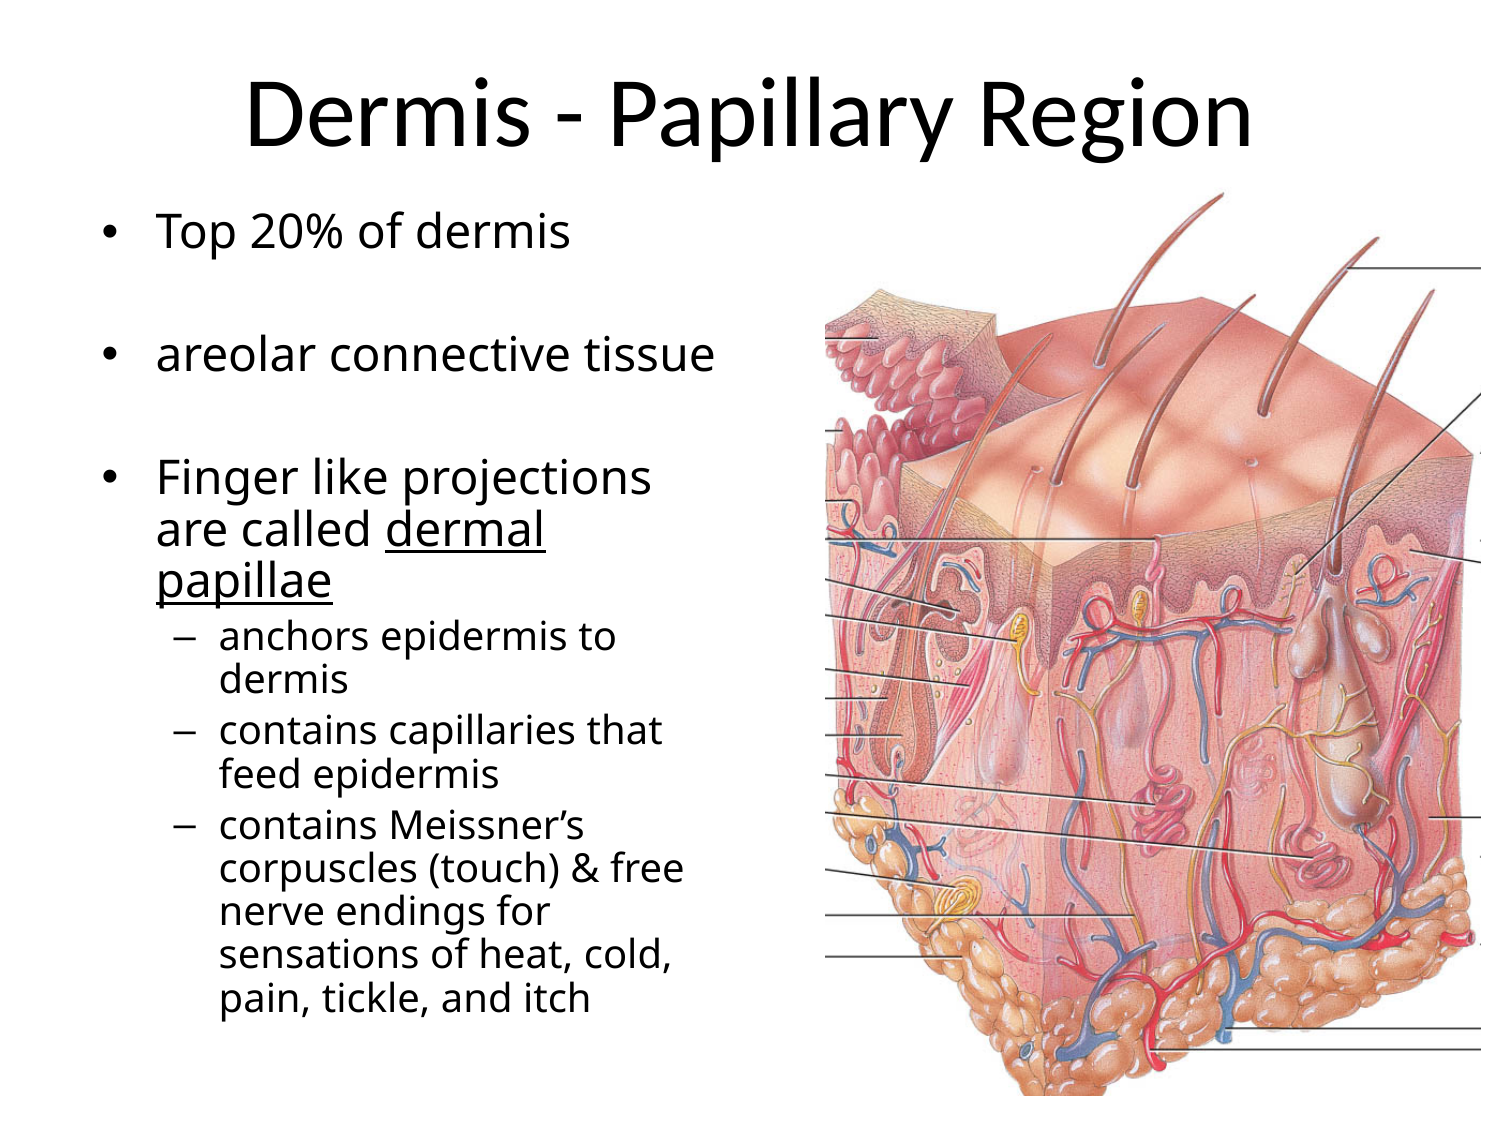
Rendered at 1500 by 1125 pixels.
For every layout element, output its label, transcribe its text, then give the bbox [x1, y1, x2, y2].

picture [824, 187, 1482, 1096]
list Top 20% of dermis areolar connective tissue Finger like projections are called dermal papillae anchors epidermis to dermis contains capillaries that feed epidermis contains Meissner’s corpuscles (touch) & free nerve endings for sensations of heat, cold, pain, tickle, and itch [86, 200, 738, 1075]
title Dermis - Papillary Region [75, 37, 1425, 175]
